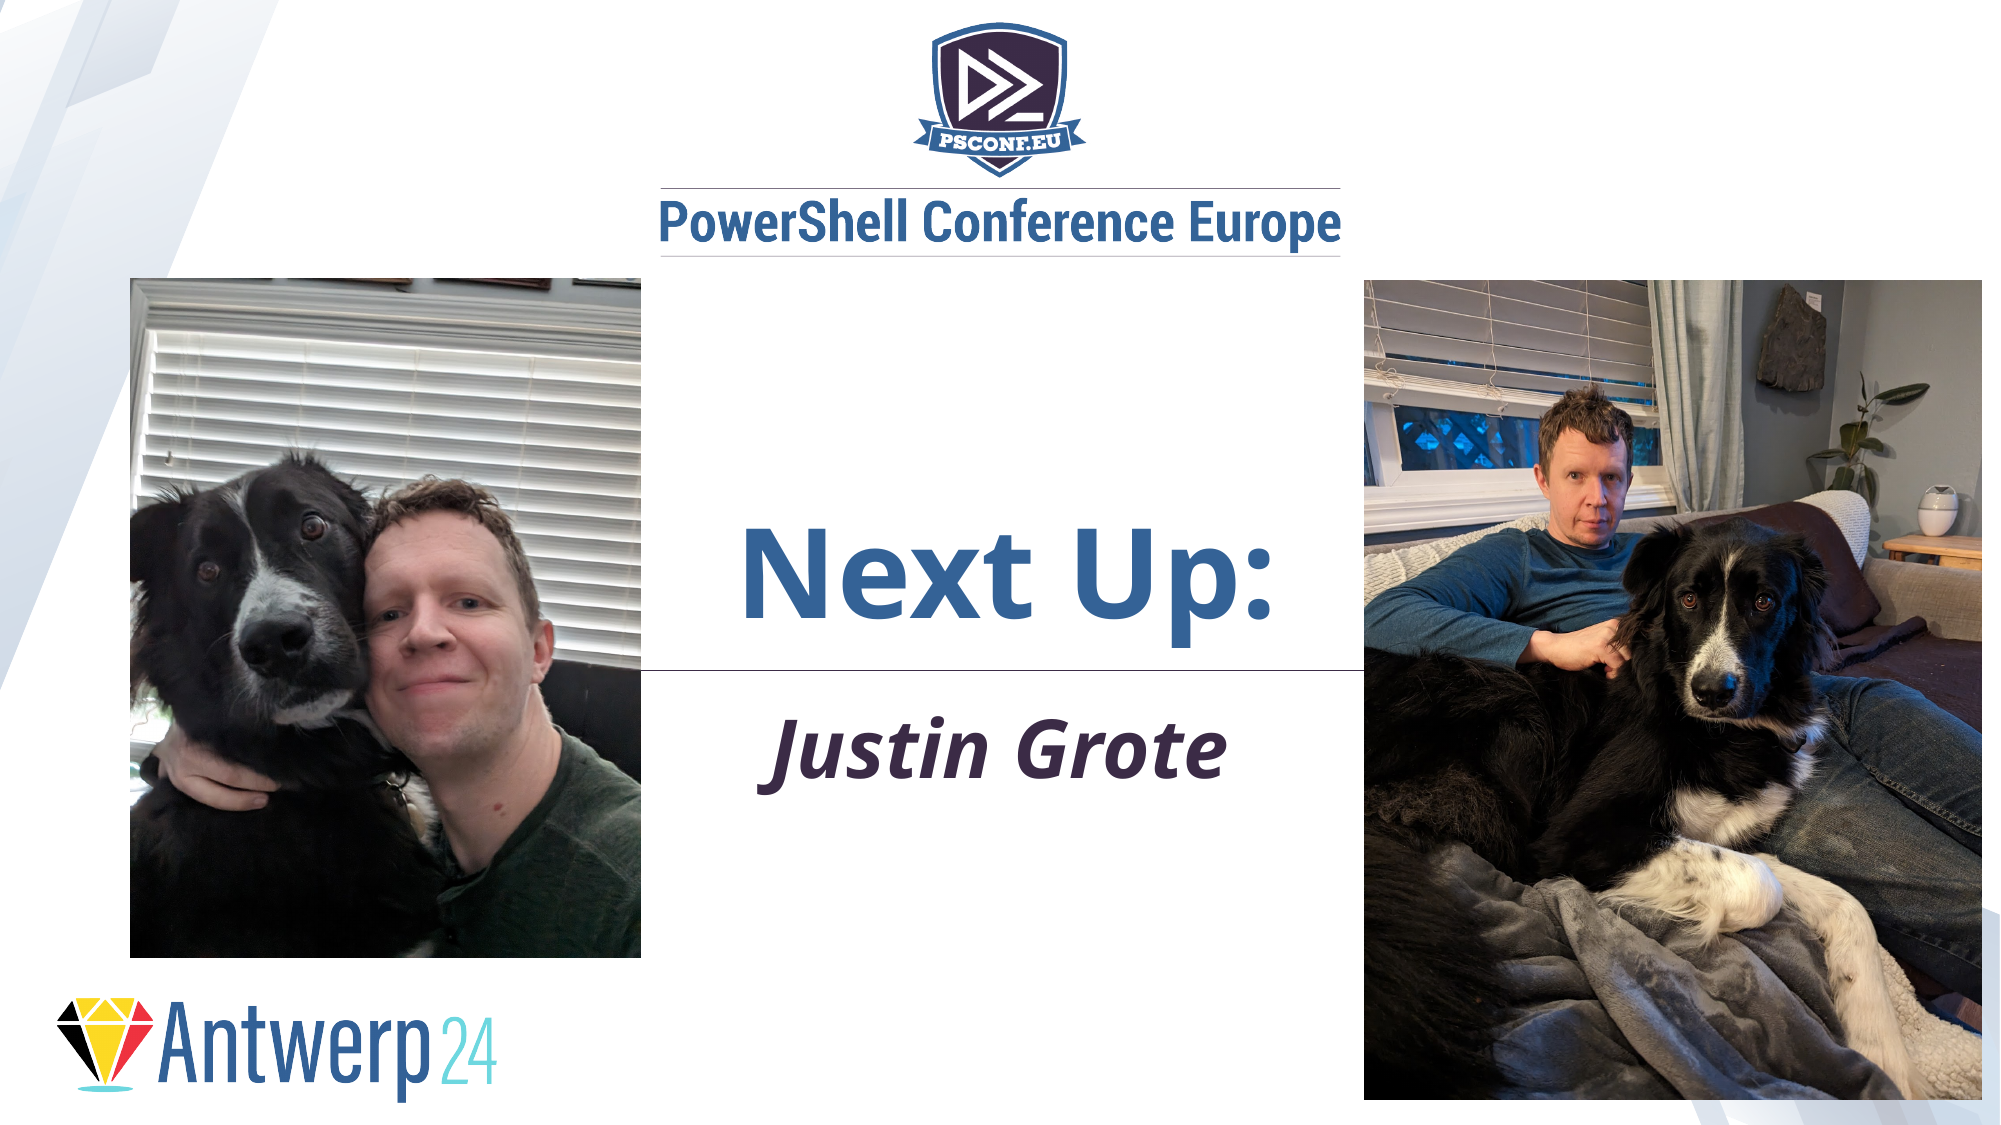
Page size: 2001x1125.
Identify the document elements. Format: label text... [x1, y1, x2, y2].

text_box [975, 537, 1025, 588]
title Next Up: [641, 436, 1364, 654]
picture [0, 0, 2000, 1125]
text_box Justin Grote [641, 700, 1364, 805]
